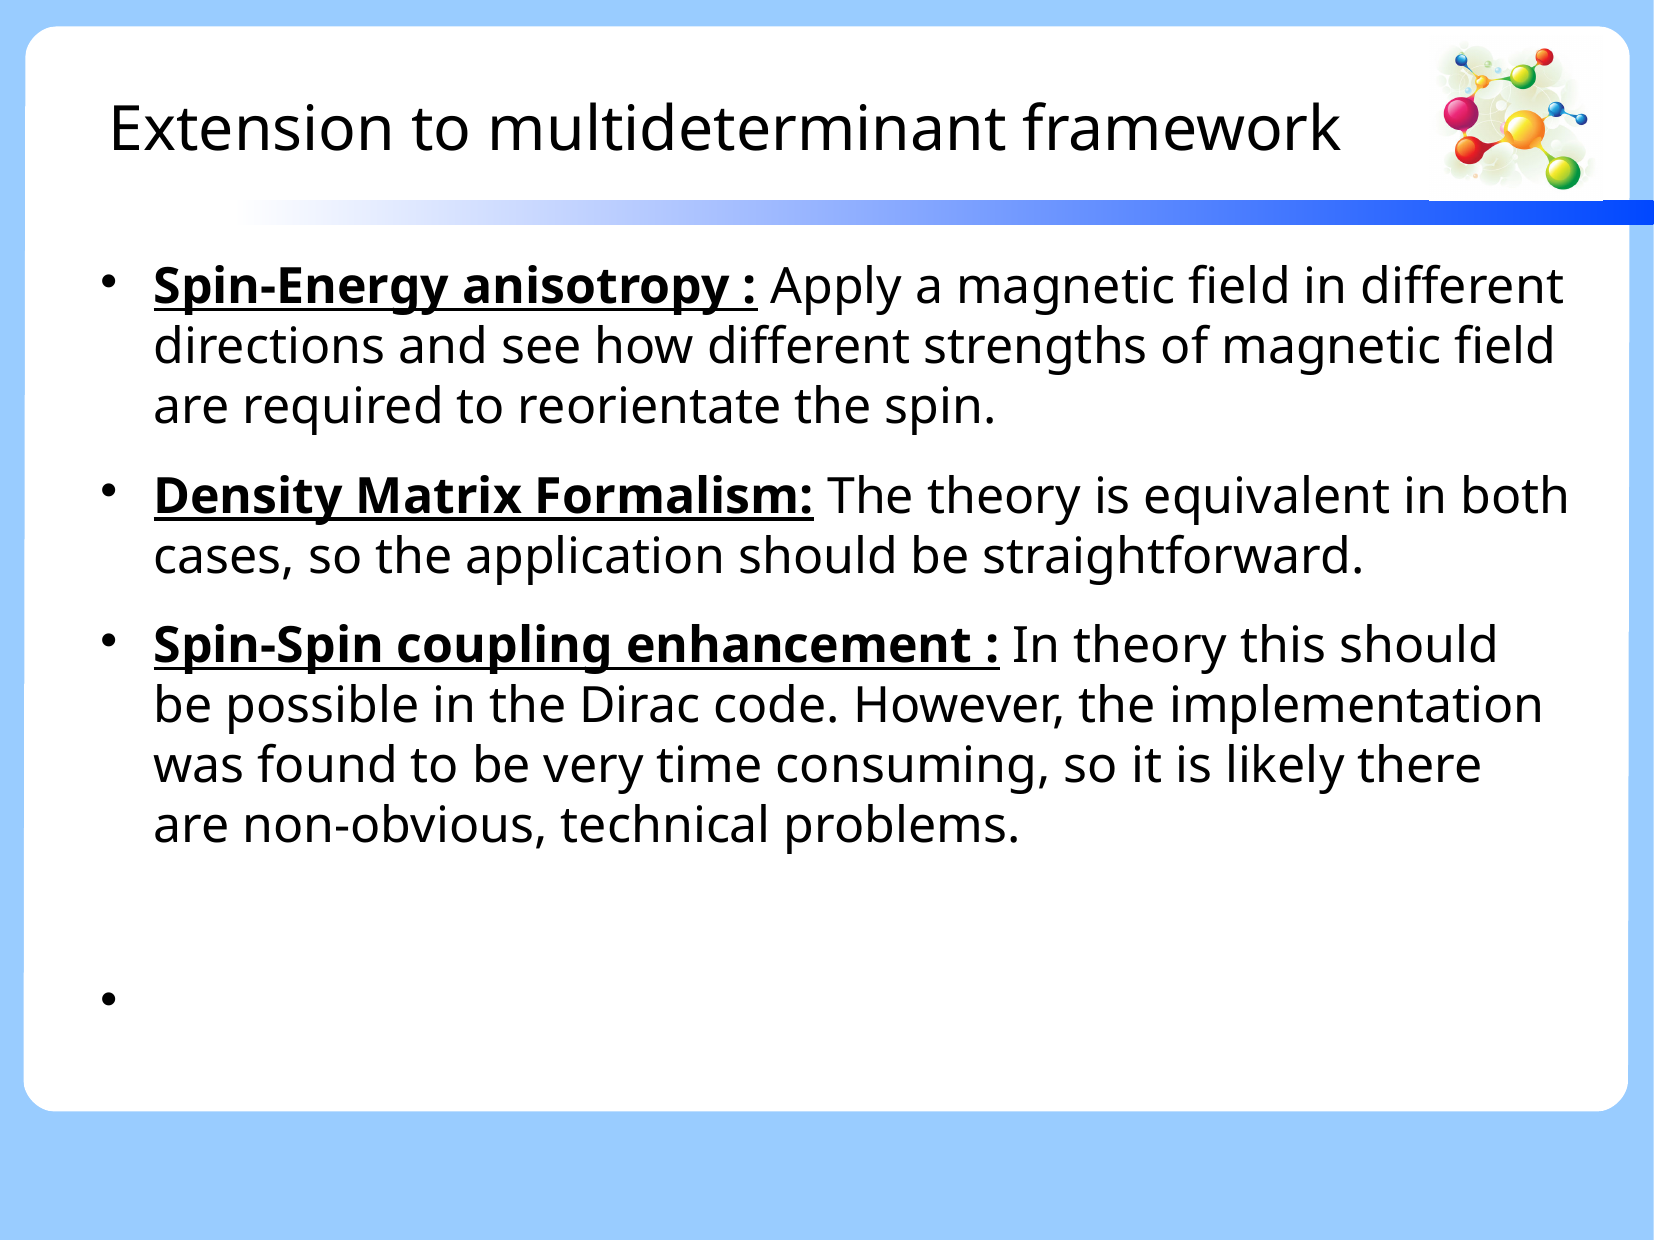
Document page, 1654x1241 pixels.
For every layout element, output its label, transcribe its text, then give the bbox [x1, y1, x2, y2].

text_box Spin-Energy anisotropy : Apply a magnetic field in different directions and see how different strengths of magnetic field are required to reorientate the spin. Density Matrix Formalism: The theory is equivalent in both cases, so the application should be straightforward. Spin-Spin coupling enhancement : In theory this should be possible in the Dirac code. However, the implementation was found to be very time consuming, so it is likely there are non-obvious, technical problems. [82, 253, 1571, 1075]
table_cell 9.41 [790, 201, 794, 224]
text_box Extension to multideterminant framework [82, 49, 1370, 201]
text_box [956, 201, 961, 224]
picture [1428, 35, 1603, 201]
table_cell 8.0 [873, 201, 877, 224]
